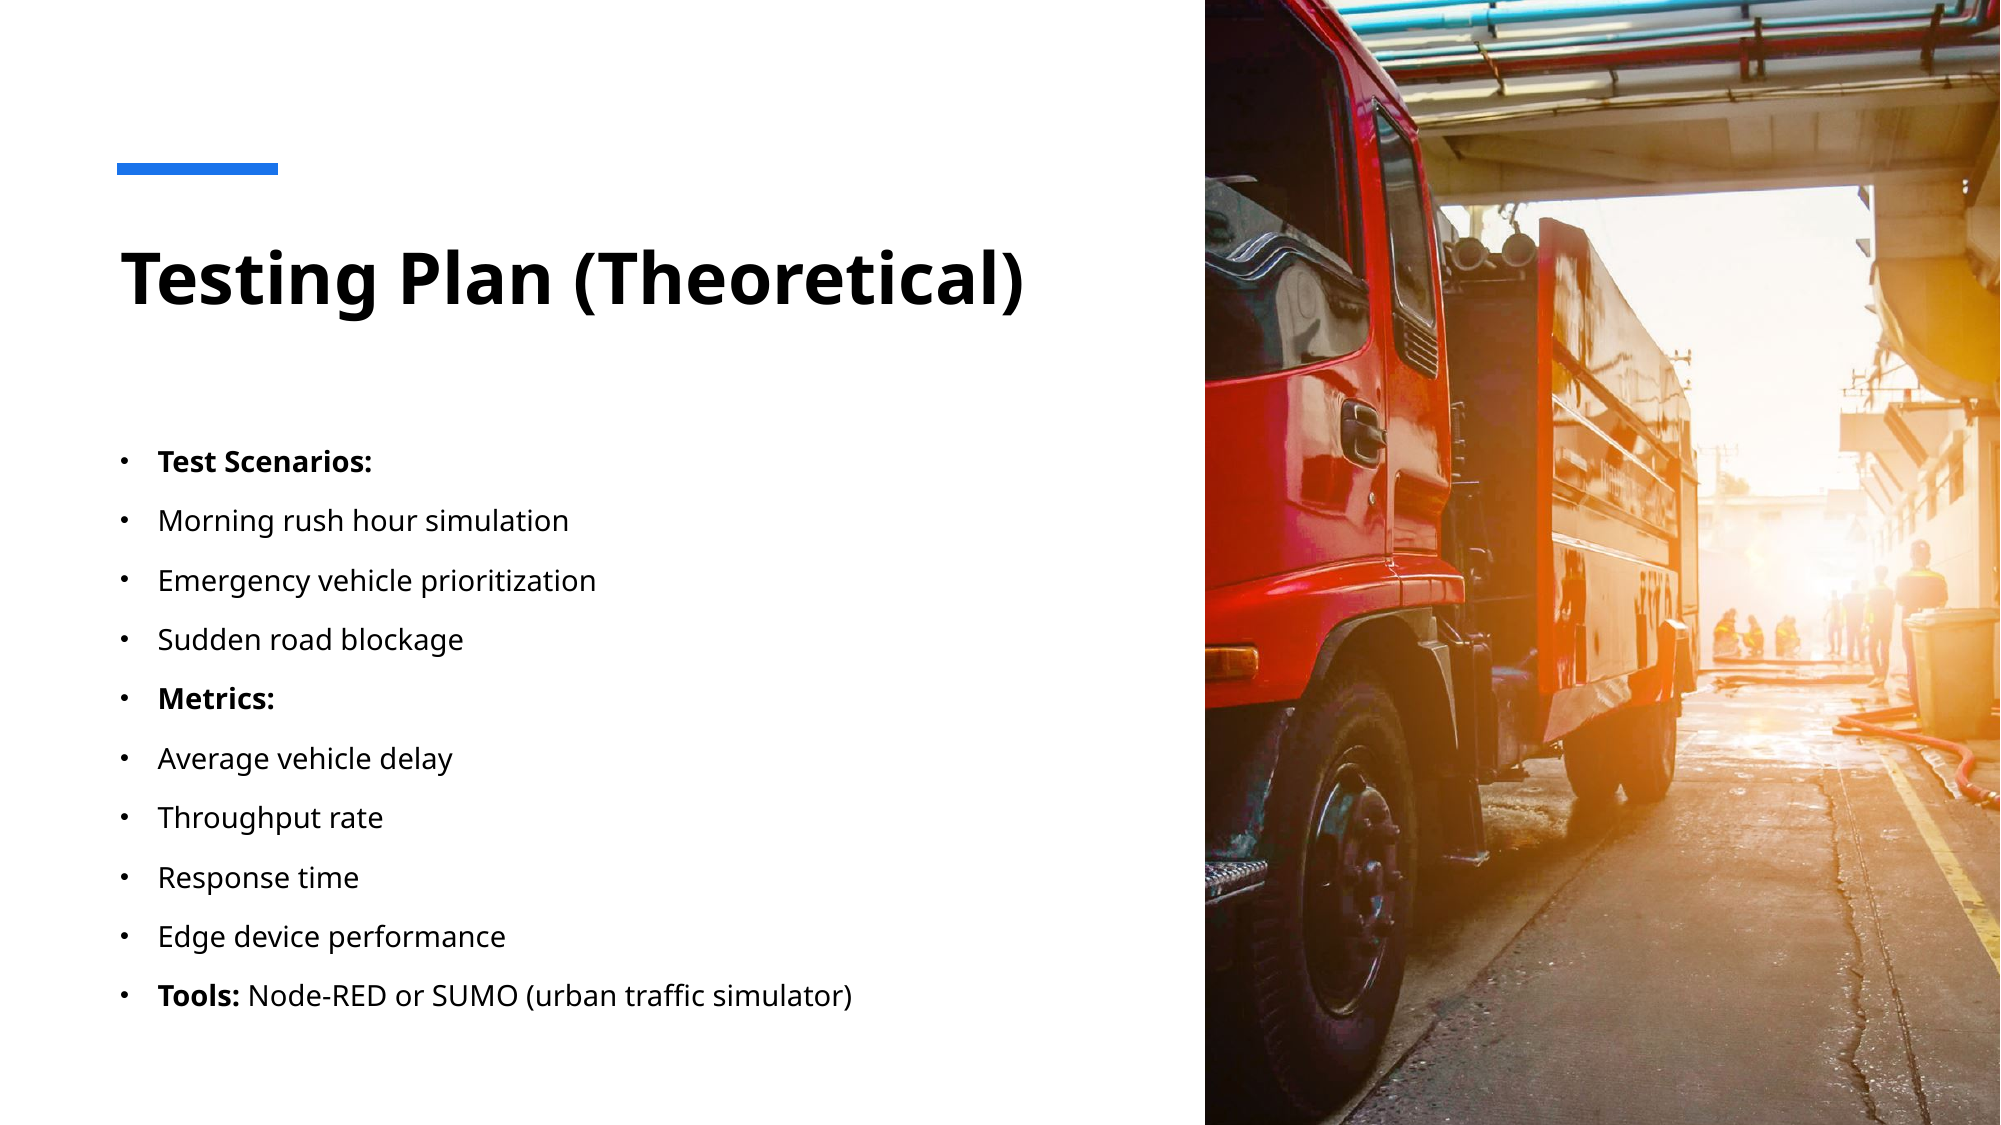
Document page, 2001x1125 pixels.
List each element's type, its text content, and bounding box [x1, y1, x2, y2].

picture [1204, 0, 2000, 1125]
text_box [0, 0, 1204, 1125]
title Testing Plan (Theoretical) [105, 224, 1065, 405]
list Test Scenarios: Morning rush hour simulation Emergency vehicle prioritization Sudden road blockage Metrics: Average vehicle delay Throughput rate Response time Edge device performance Tools: Node-RED or SUMO (urban traffic simulator) [105, 431, 1065, 1034]
